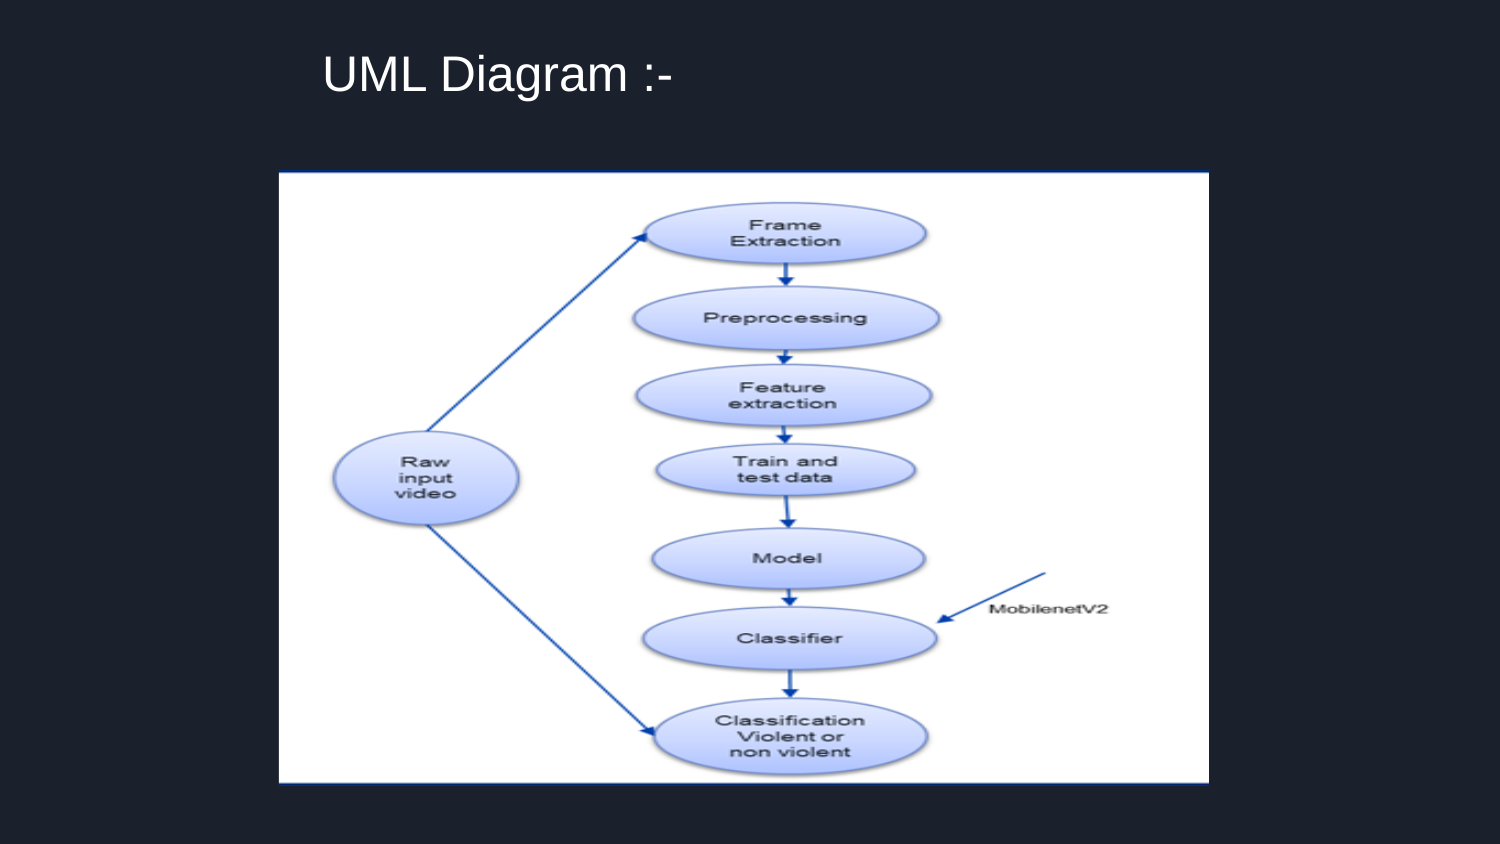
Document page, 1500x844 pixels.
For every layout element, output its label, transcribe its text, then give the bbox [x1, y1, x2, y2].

title UML Diagram :- [307, 26, 1222, 209]
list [278, 170, 1210, 786]
